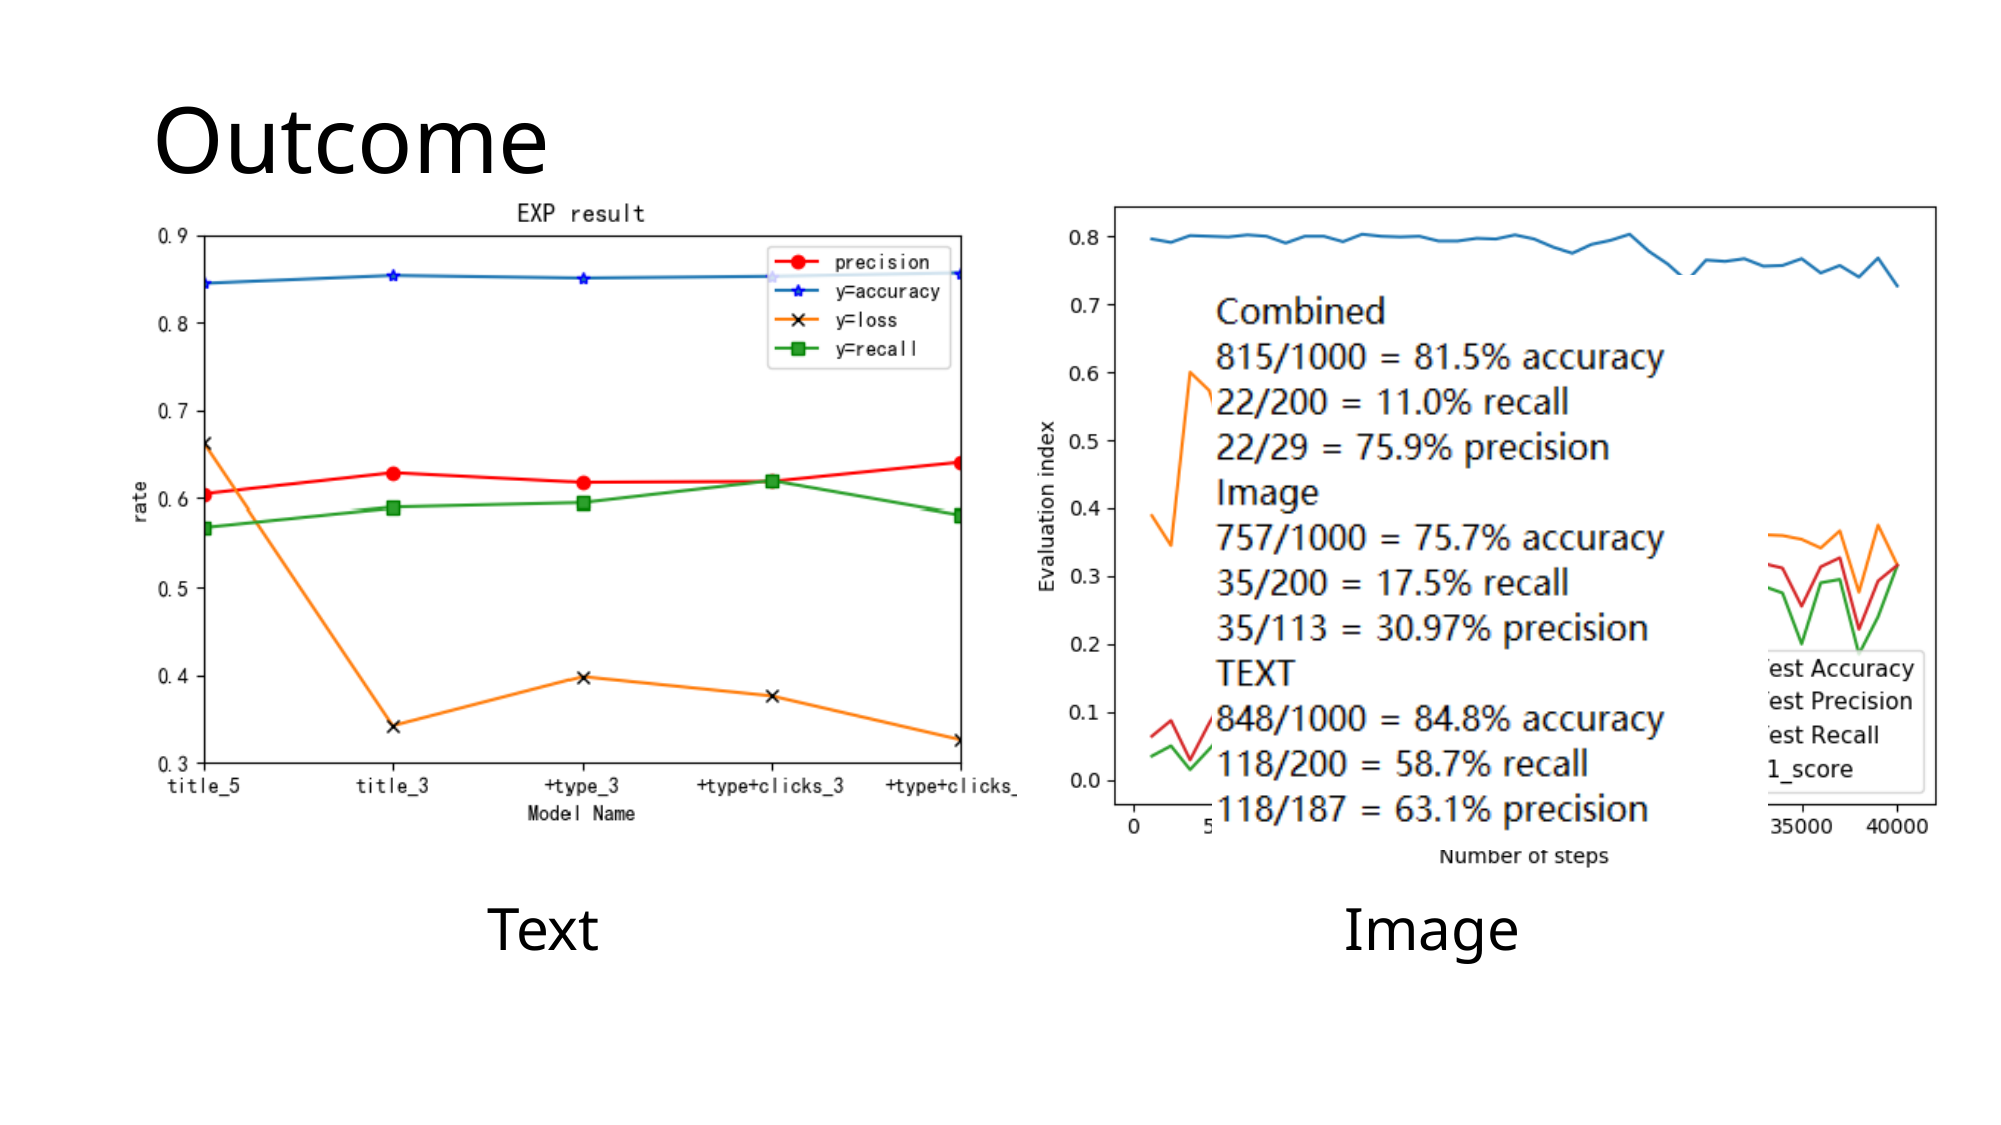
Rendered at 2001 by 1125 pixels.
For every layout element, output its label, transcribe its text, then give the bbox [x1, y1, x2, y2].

title Outcome [137, 35, 1863, 180]
picture [90, 155, 1962, 890]
list Text Image [137, 848, 1863, 1014]
